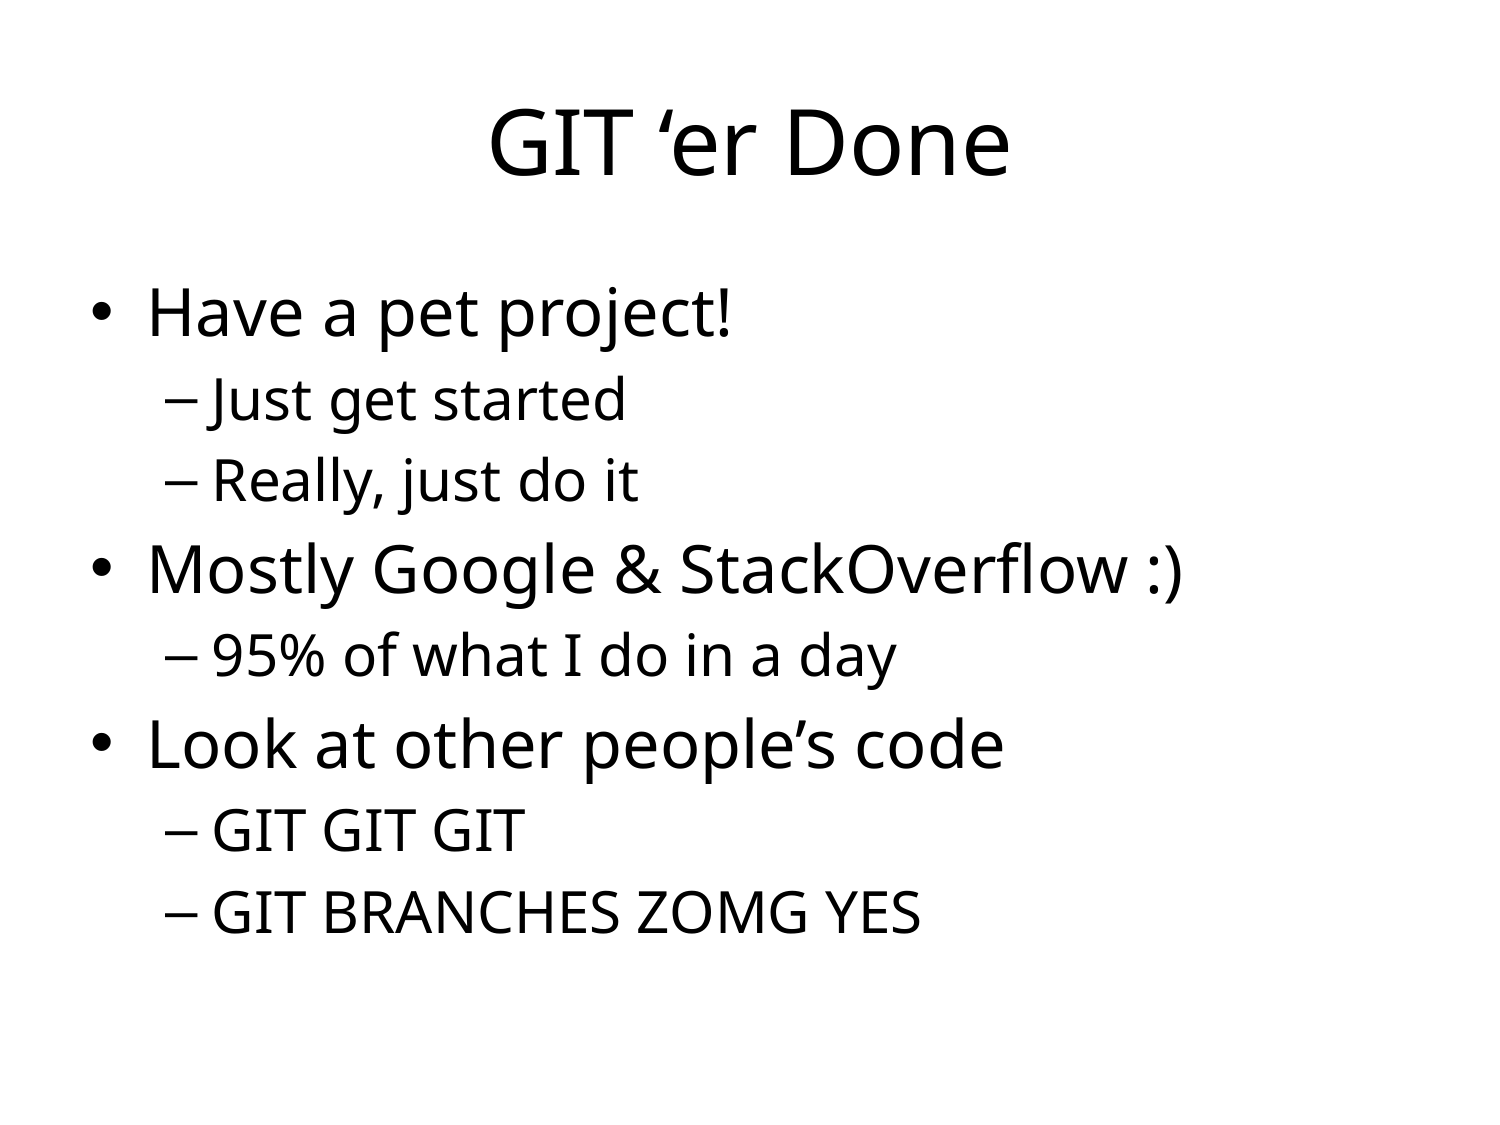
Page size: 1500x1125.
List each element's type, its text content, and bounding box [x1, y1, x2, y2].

title GIT ‘er Done [75, 45, 1425, 233]
list Have a pet project! Just get started Really, just do it Mostly Google & StackOverflow :) 95% of what I do in a day Look at other people’s code GIT GIT GIT GIT BRANCHES ZOMG YES [75, 262, 1425, 1005]
